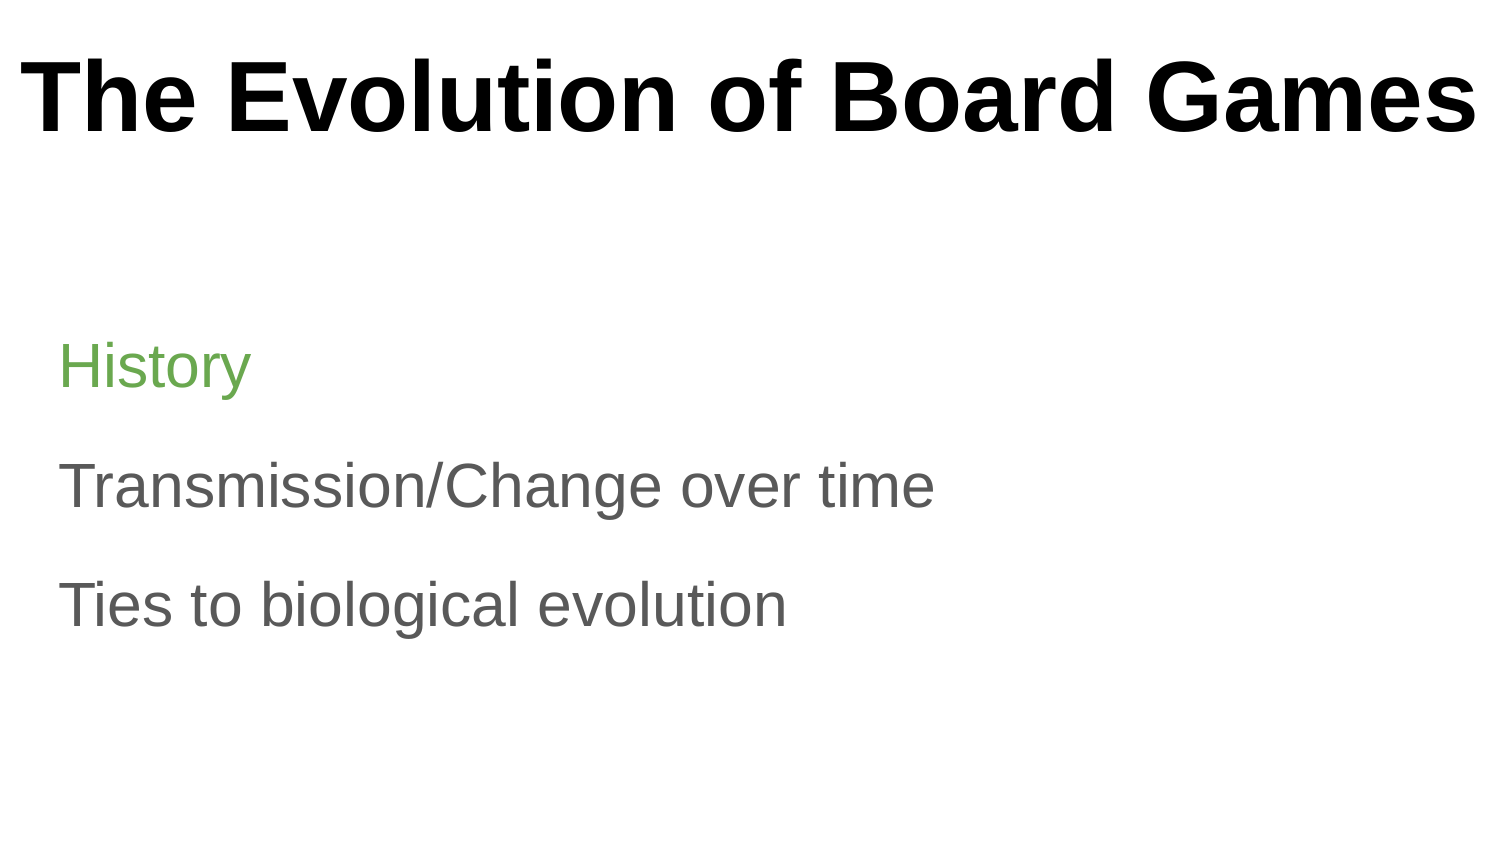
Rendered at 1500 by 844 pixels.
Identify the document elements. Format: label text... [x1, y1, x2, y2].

title The Evolution of Board Games [0, 16, 1500, 291]
list History Transmission/Change over time Ties to biological evolution [36, 298, 1435, 573]
